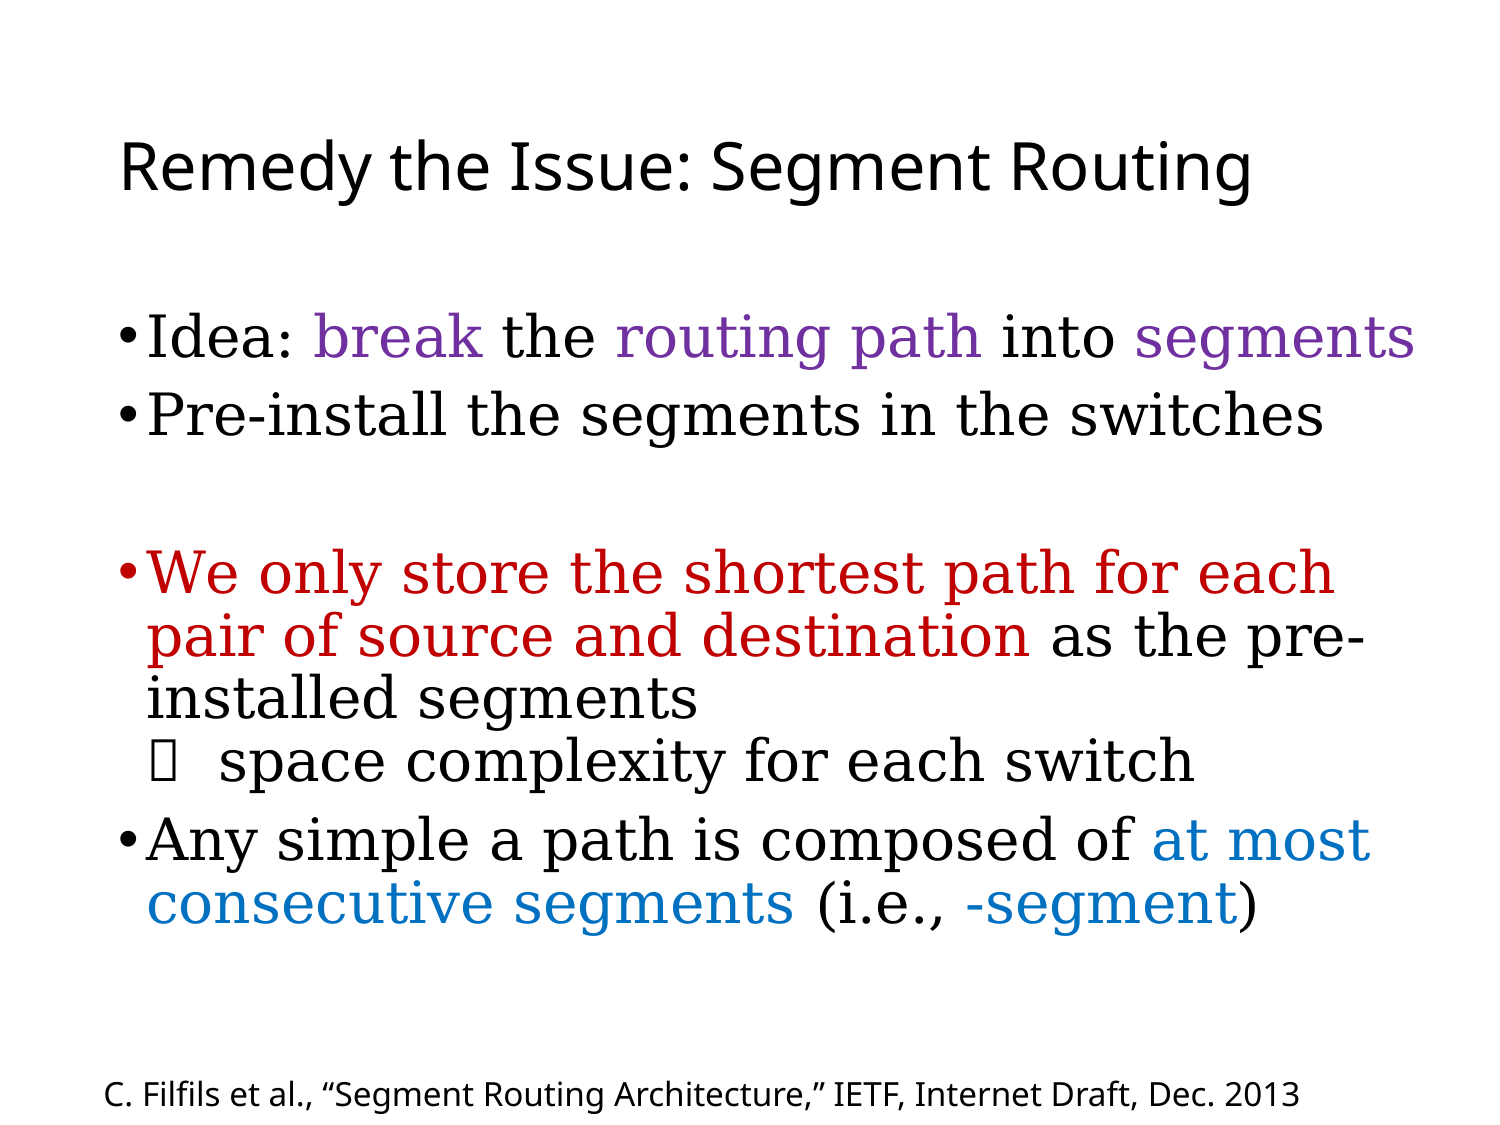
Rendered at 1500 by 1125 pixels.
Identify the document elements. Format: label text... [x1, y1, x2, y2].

text_box C. Filfils et al., “Segment Routing Architecture,” IETF, Internet Draft, Dec. 2013 [88, 1066, 1318, 1121]
title Remedy the Issue: Segment Routing [103, 59, 1397, 278]
